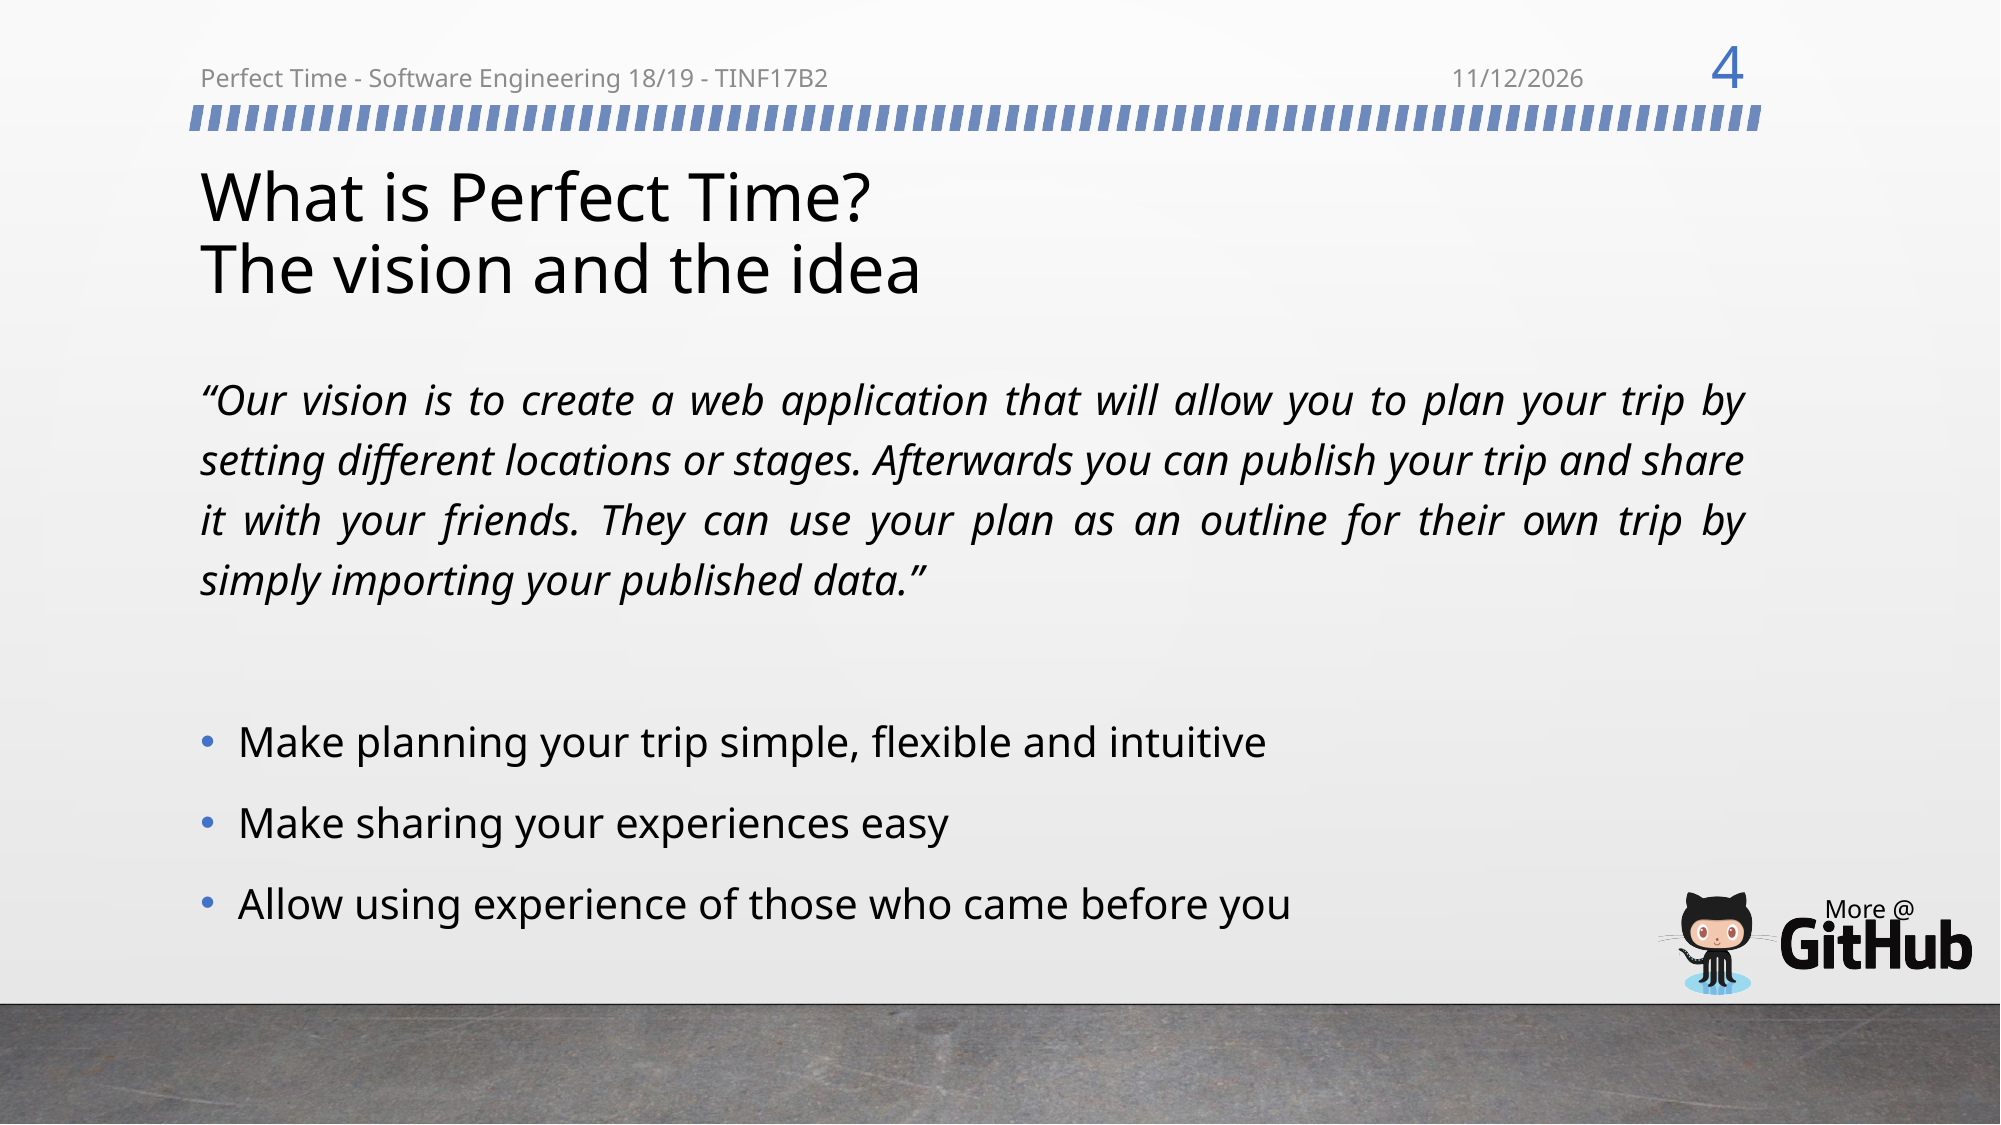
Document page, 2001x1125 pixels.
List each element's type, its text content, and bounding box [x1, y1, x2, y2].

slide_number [1186, 54, 1600, 105]
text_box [1655, 885, 2000, 997]
slide_number 4 [1626, 22, 1760, 106]
list “Our vision is to create a web application that will allow you to plan your trip by setting different locations or stages. Afterwards you can publish your trip and share it with your friends. They can use your plan as an outline for their own trip by simply importing your published data.” Make planning your trip simple, flexible and intuitive Make sharing your experiences easy Allow using experience of those who came before you [185, 356, 1761, 969]
picture [0, 1004, 2000, 1124]
footer Perfect Time - Software Engineering 18/19 - TINF17B2 [185, 54, 1160, 105]
title What is Perfect Time? The vision and the idea [185, 156, 1761, 329]
